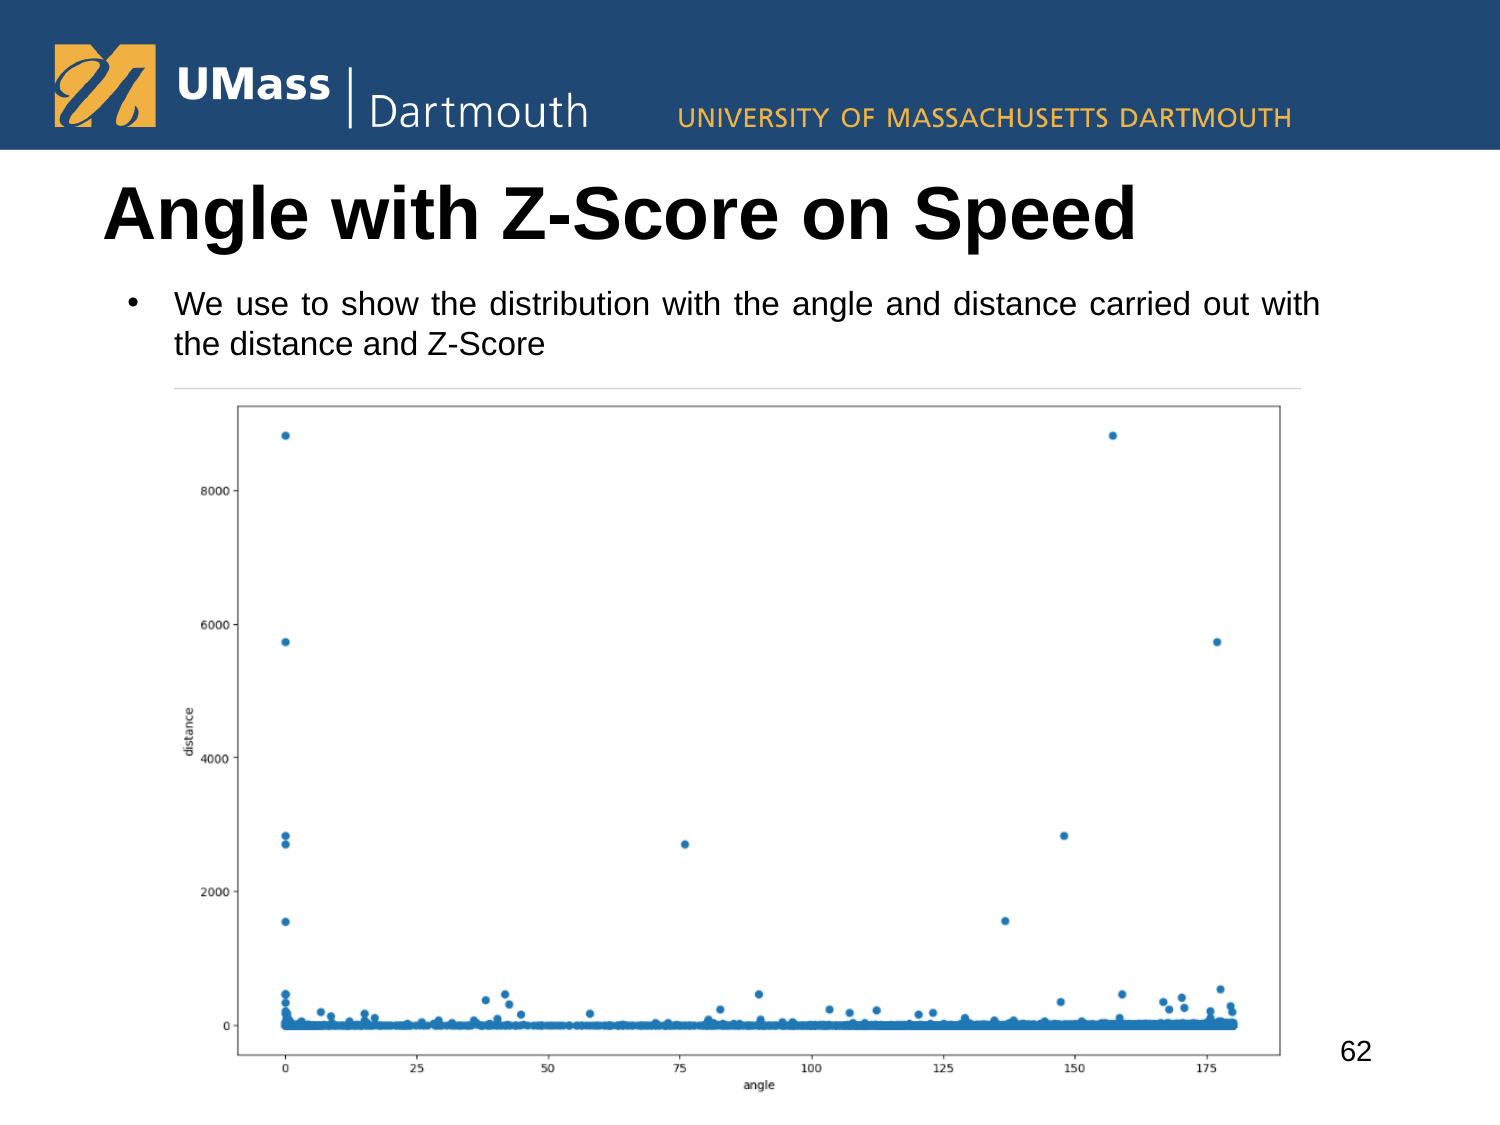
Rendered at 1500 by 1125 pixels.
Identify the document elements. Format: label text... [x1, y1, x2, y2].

picture [0, 0, 1500, 150]
text_box We use to show the distribution with the angle and distance carried out with the distance and Z-Score [112, 274, 1338, 370]
picture [173, 387, 1302, 1113]
slide_number 62 [1307, 1024, 1388, 1101]
title Angle with Z-Score on Speed [12, 187, 1438, 263]
